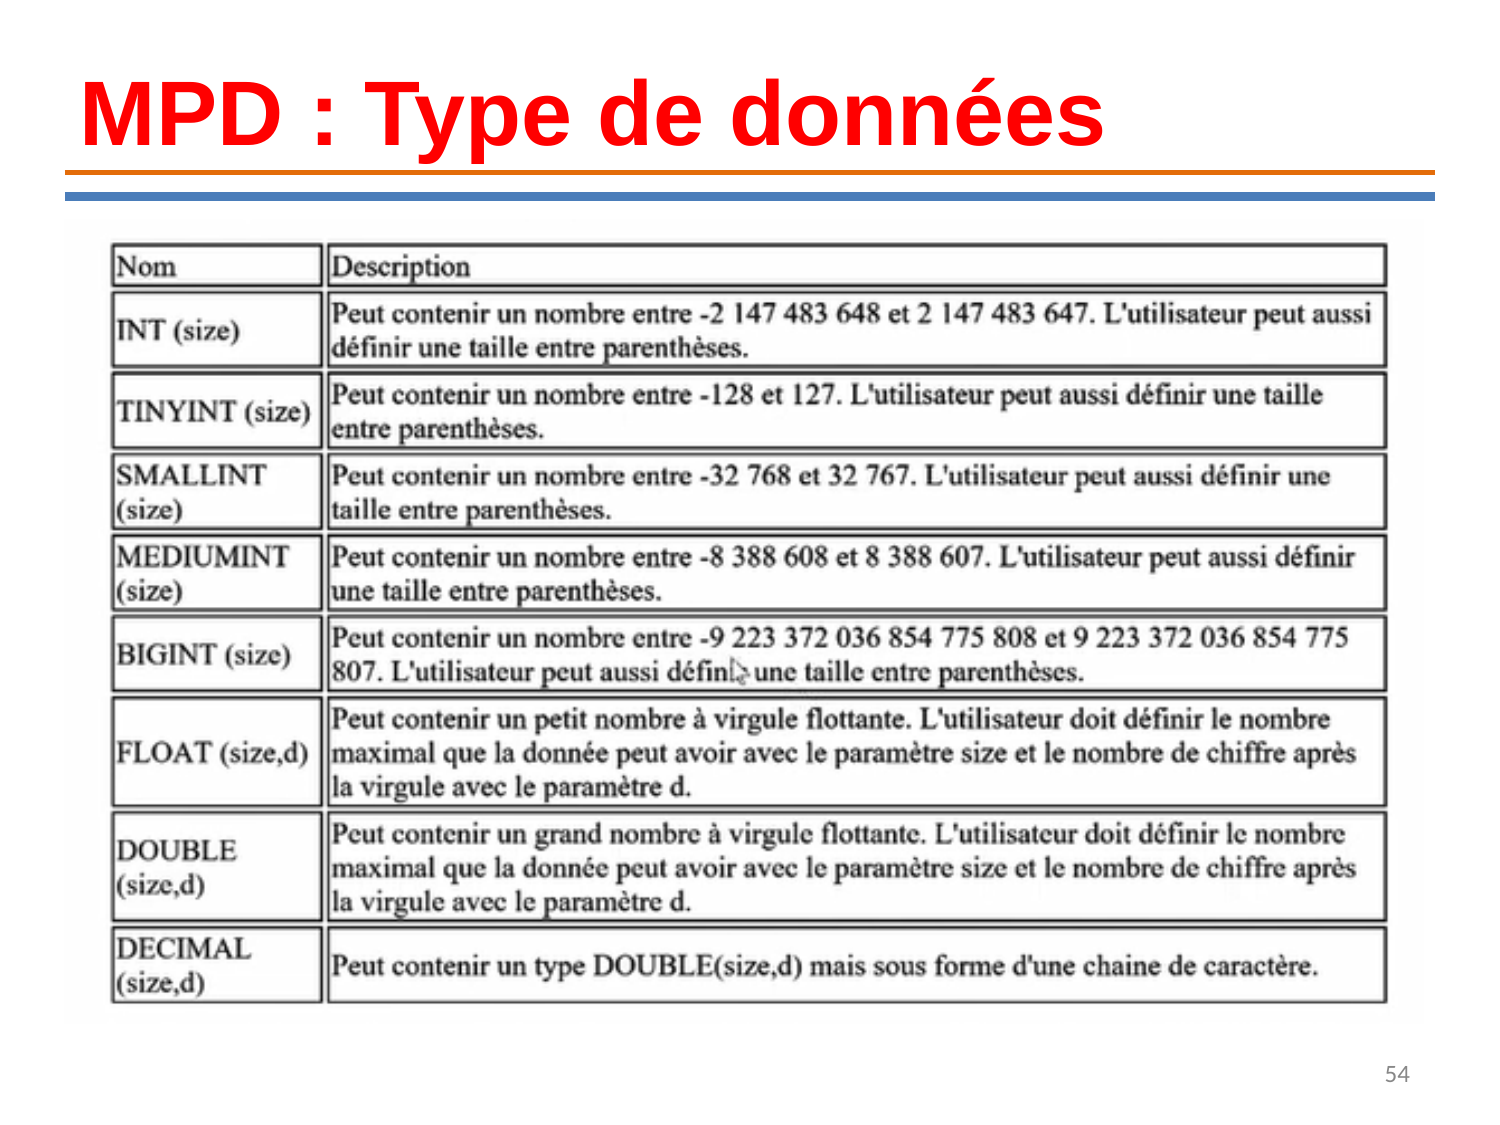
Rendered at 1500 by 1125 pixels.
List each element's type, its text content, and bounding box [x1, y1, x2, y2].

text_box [64, 172, 1436, 197]
picture [64, 219, 1424, 1024]
text_box MPD : Type de données [64, 46, 1223, 172]
slide_number 54 [1074, 1042, 1425, 1103]
